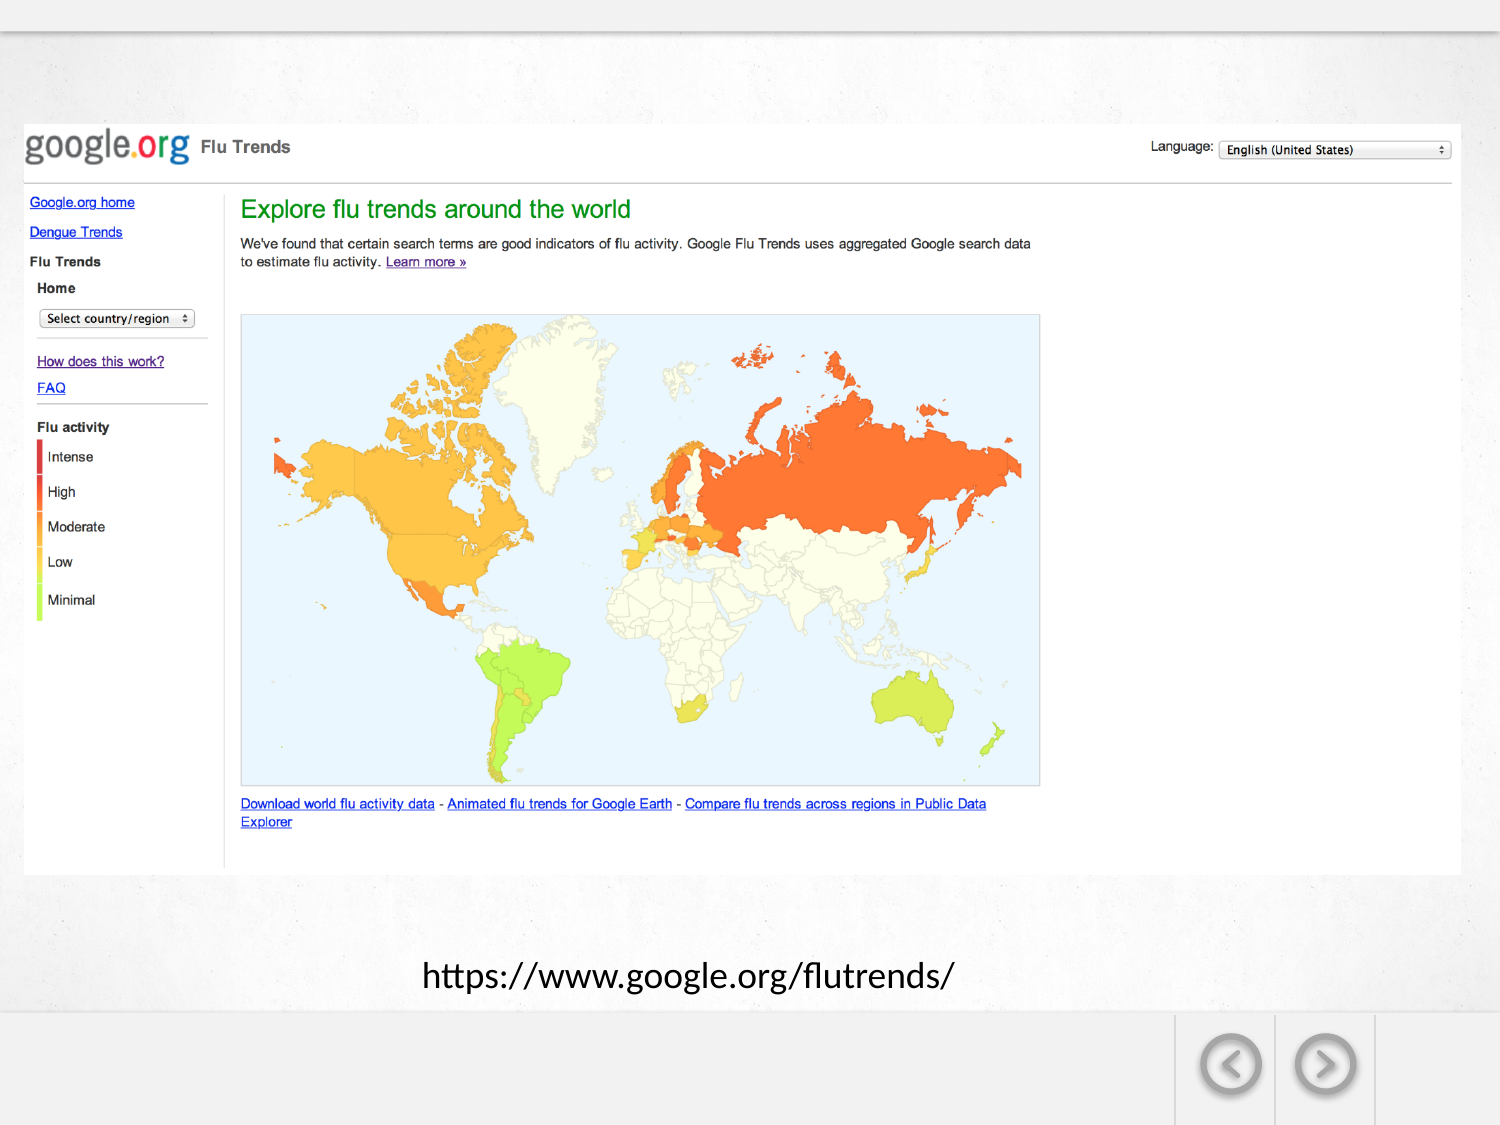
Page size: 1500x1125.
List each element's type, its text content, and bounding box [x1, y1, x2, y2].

picture [0, 32, 1500, 1012]
text_box https://www.google.org/flutrends/ [407, 943, 971, 1004]
